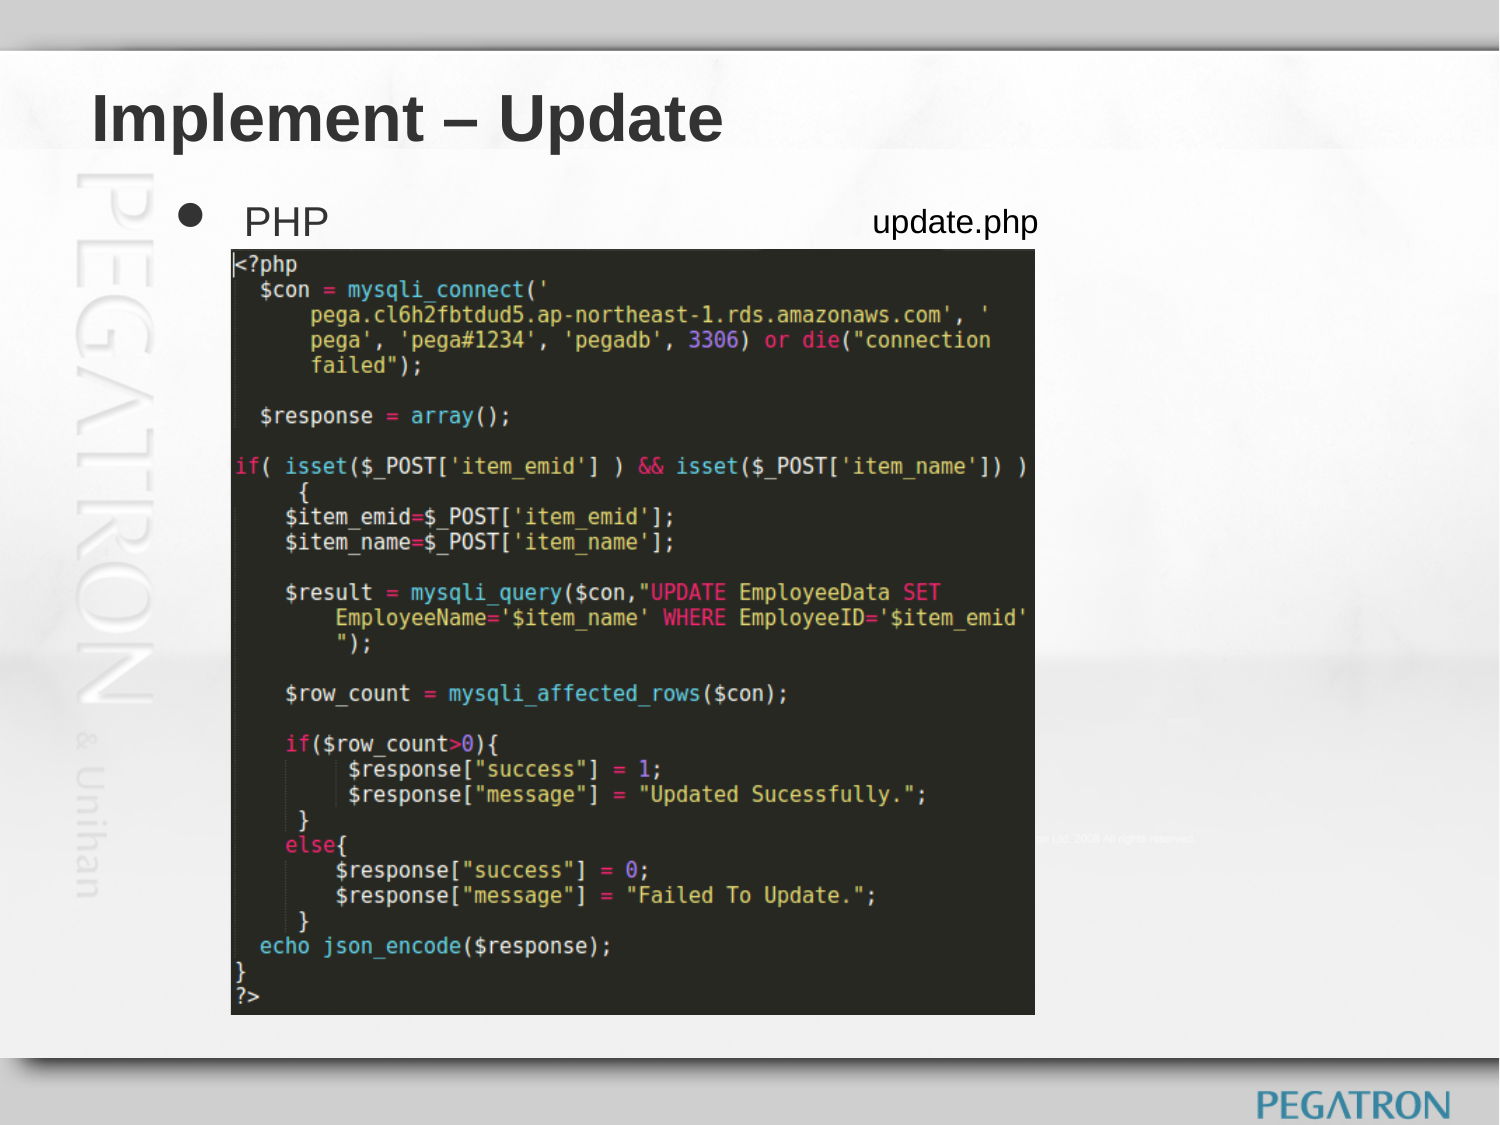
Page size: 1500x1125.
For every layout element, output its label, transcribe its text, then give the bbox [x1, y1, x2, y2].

picture [230, 248, 1036, 1015]
text_box Implement – Update [76, 56, 1424, 172]
picture [0, 1058, 1500, 1125]
picture [0, 0, 1500, 148]
text_box PHP [159, 187, 1424, 1020]
text_box update.php [857, 192, 1185, 330]
